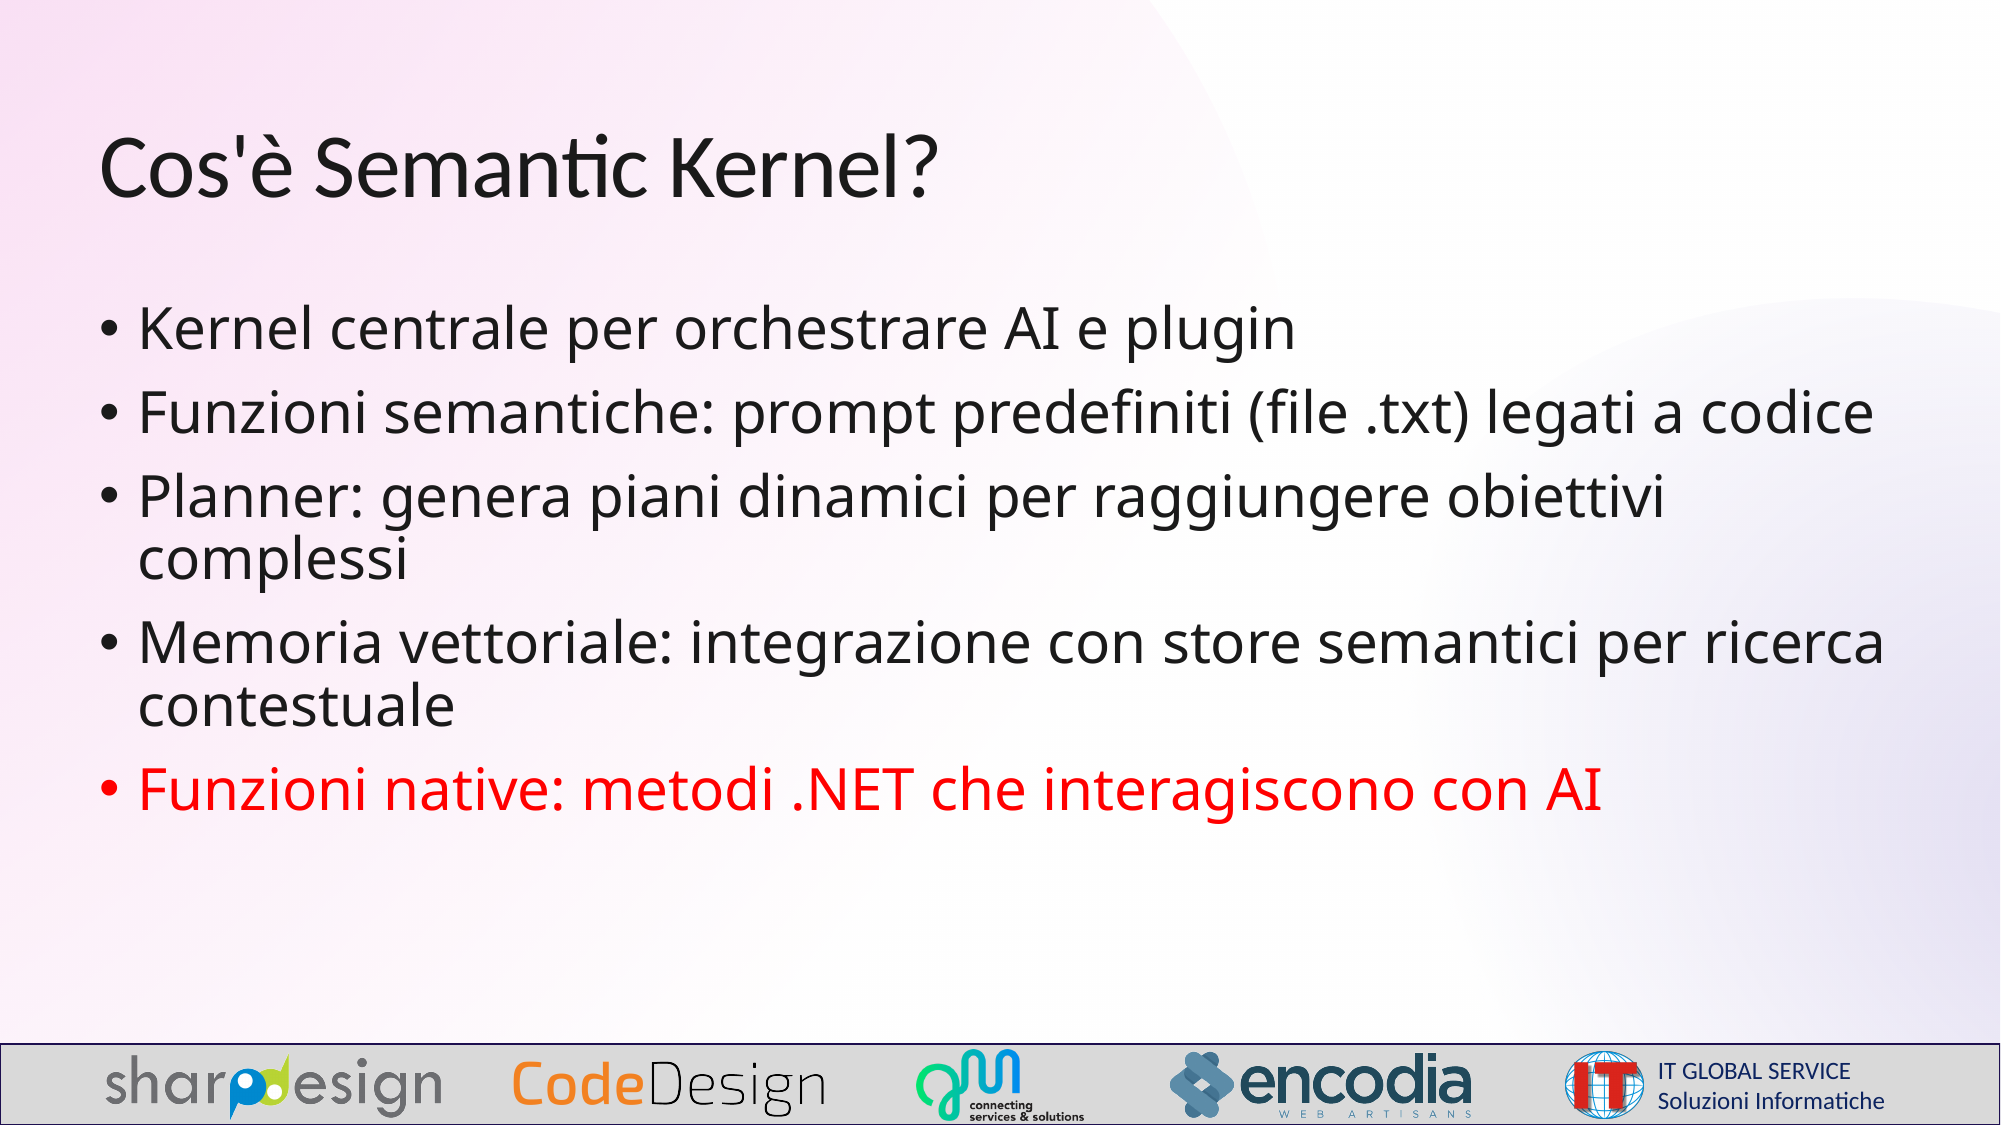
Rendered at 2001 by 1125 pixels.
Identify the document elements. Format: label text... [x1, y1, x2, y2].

picture [916, 1049, 1084, 1121]
list Kernel centrale per orchestrare AI e plugin Funzioni semantiche: prompt predefiniti (file .txt) legati a codice Planner: genera piani dinamici per raggiungere obiettivi complessi Memoria vettoriale: integrazione con store semantici per ricerca contestuale Funzioni native: metodi .NET che interagiscono con AI [99, 299, 1900, 1025]
title Cos'è Semantic Kernel? [99, 99, 1900, 235]
picture [1565, 1051, 1644, 1119]
picture [0, 0, 2001, 1043]
picture [507, 1055, 830, 1123]
picture [92, 1048, 450, 1123]
picture [1167, 1045, 1482, 1125]
